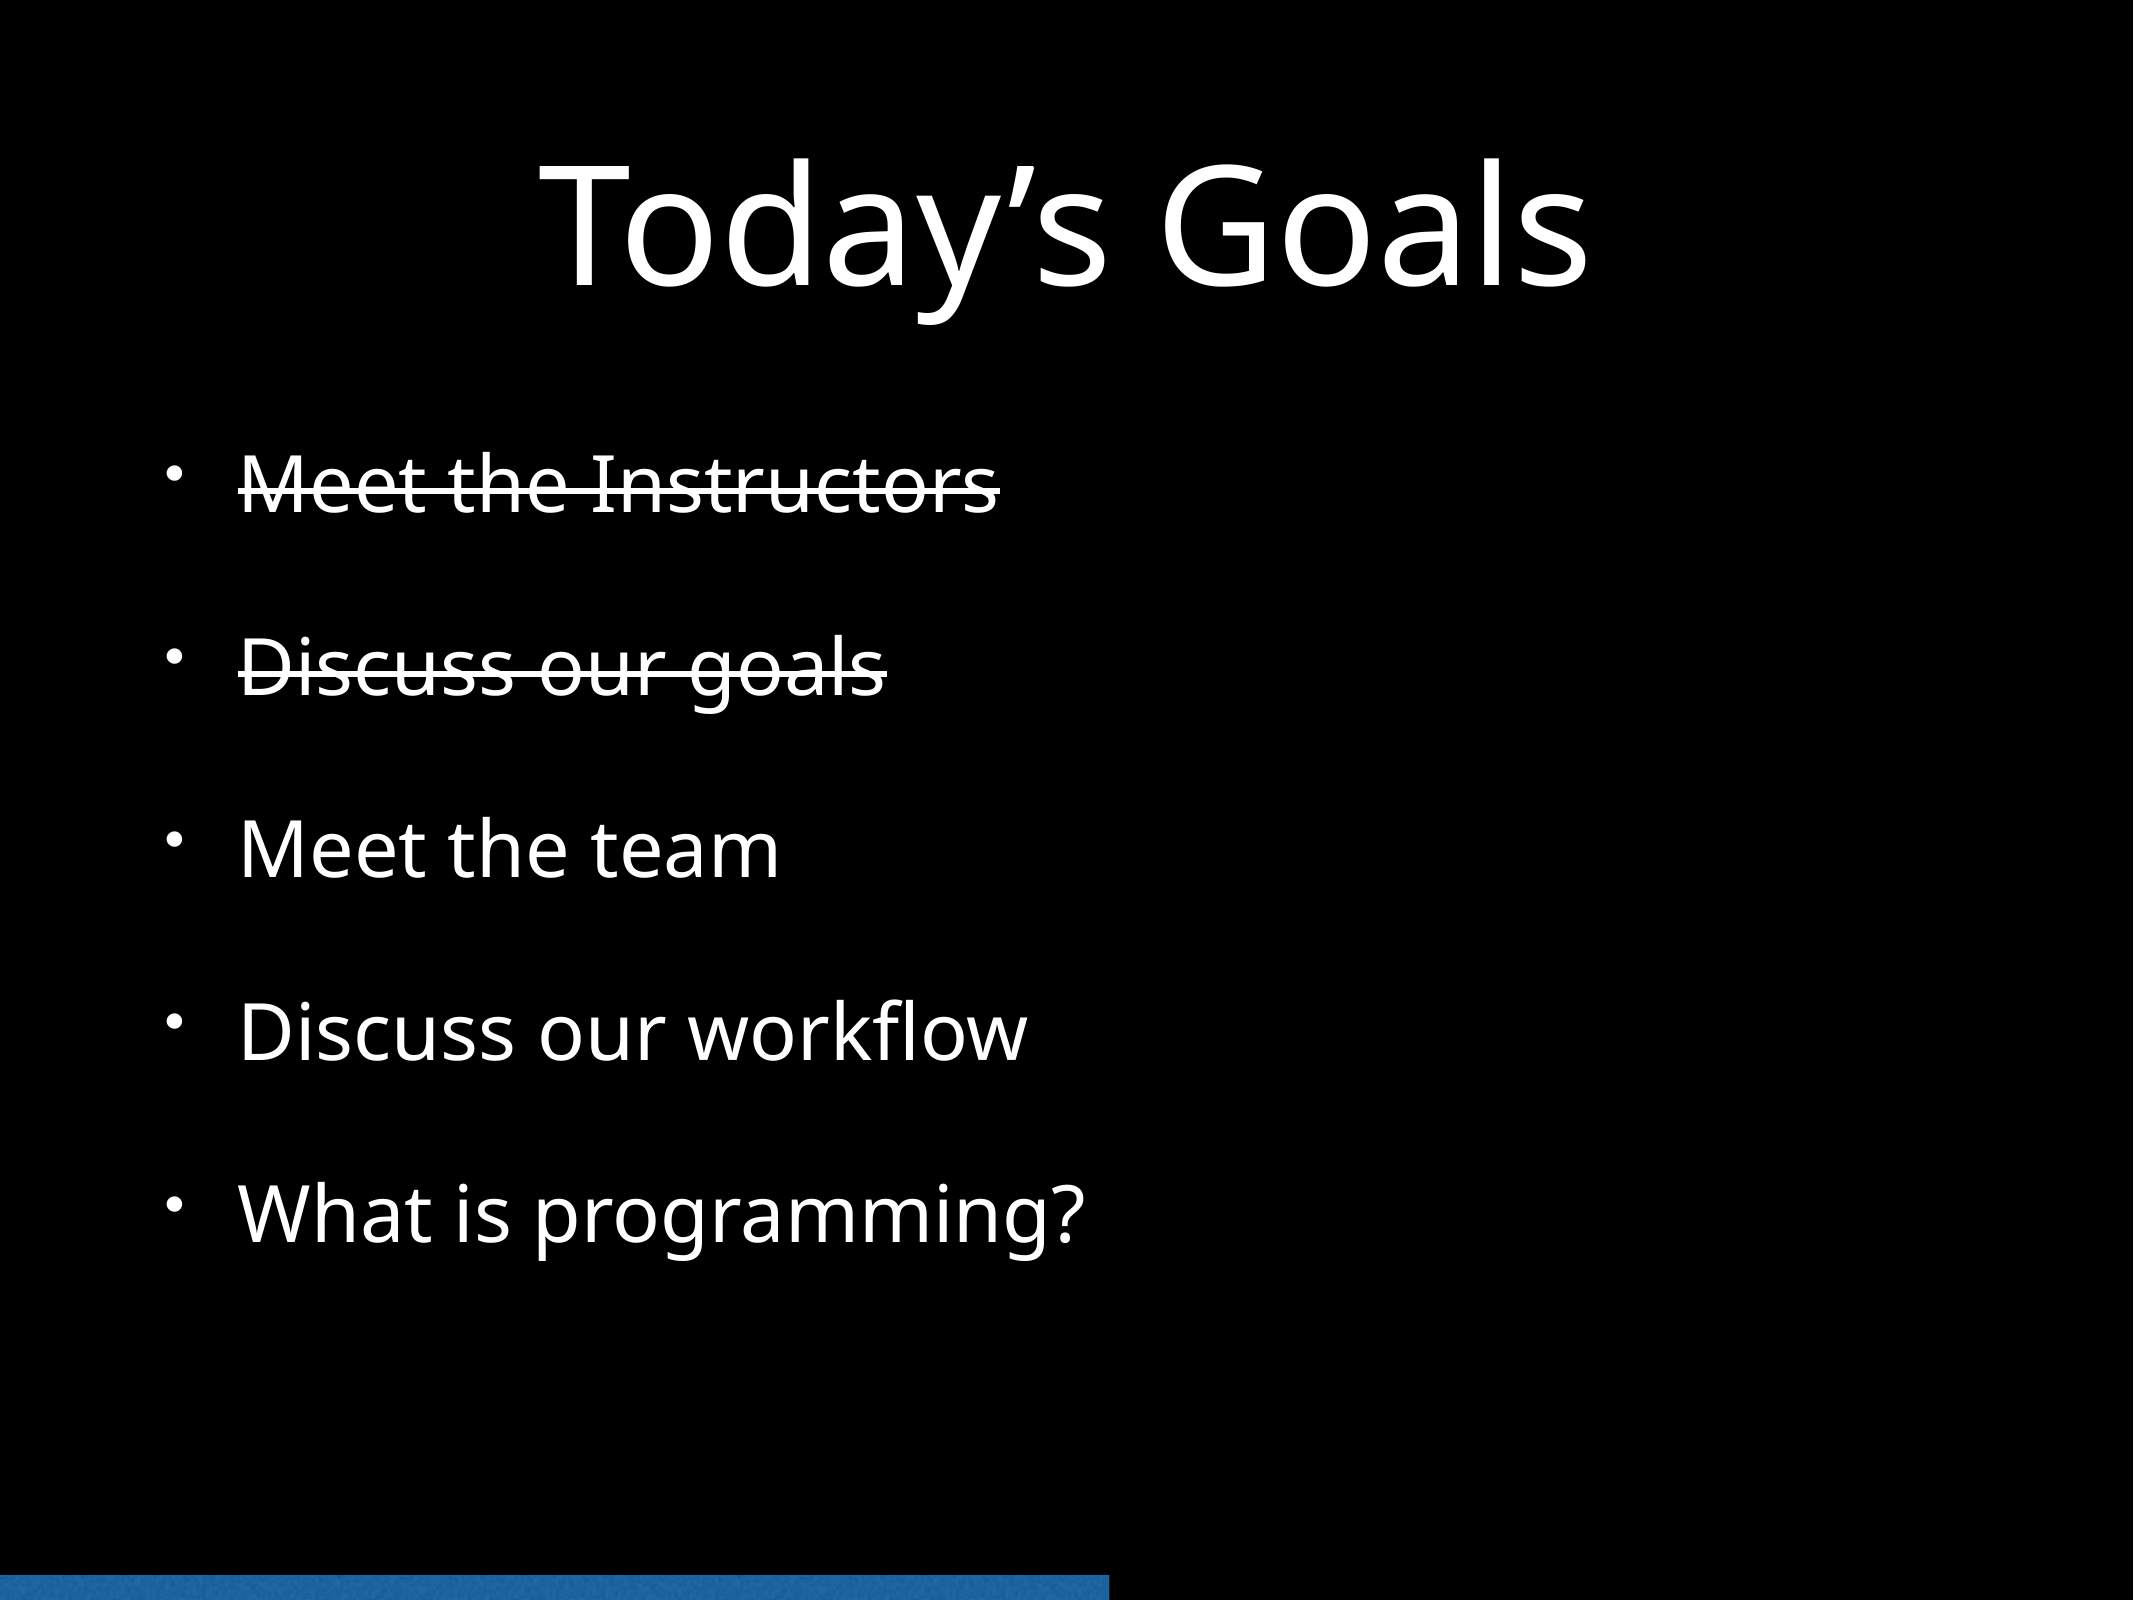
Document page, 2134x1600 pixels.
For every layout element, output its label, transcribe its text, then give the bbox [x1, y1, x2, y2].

list Meet the Instructors Discuss our goals Meet the team Discuss our workflow What is programming? [155, 424, 1978, 1457]
title Today’s Goals [155, 41, 1978, 397]
text_box [0, 1575, 1110, 1600]
